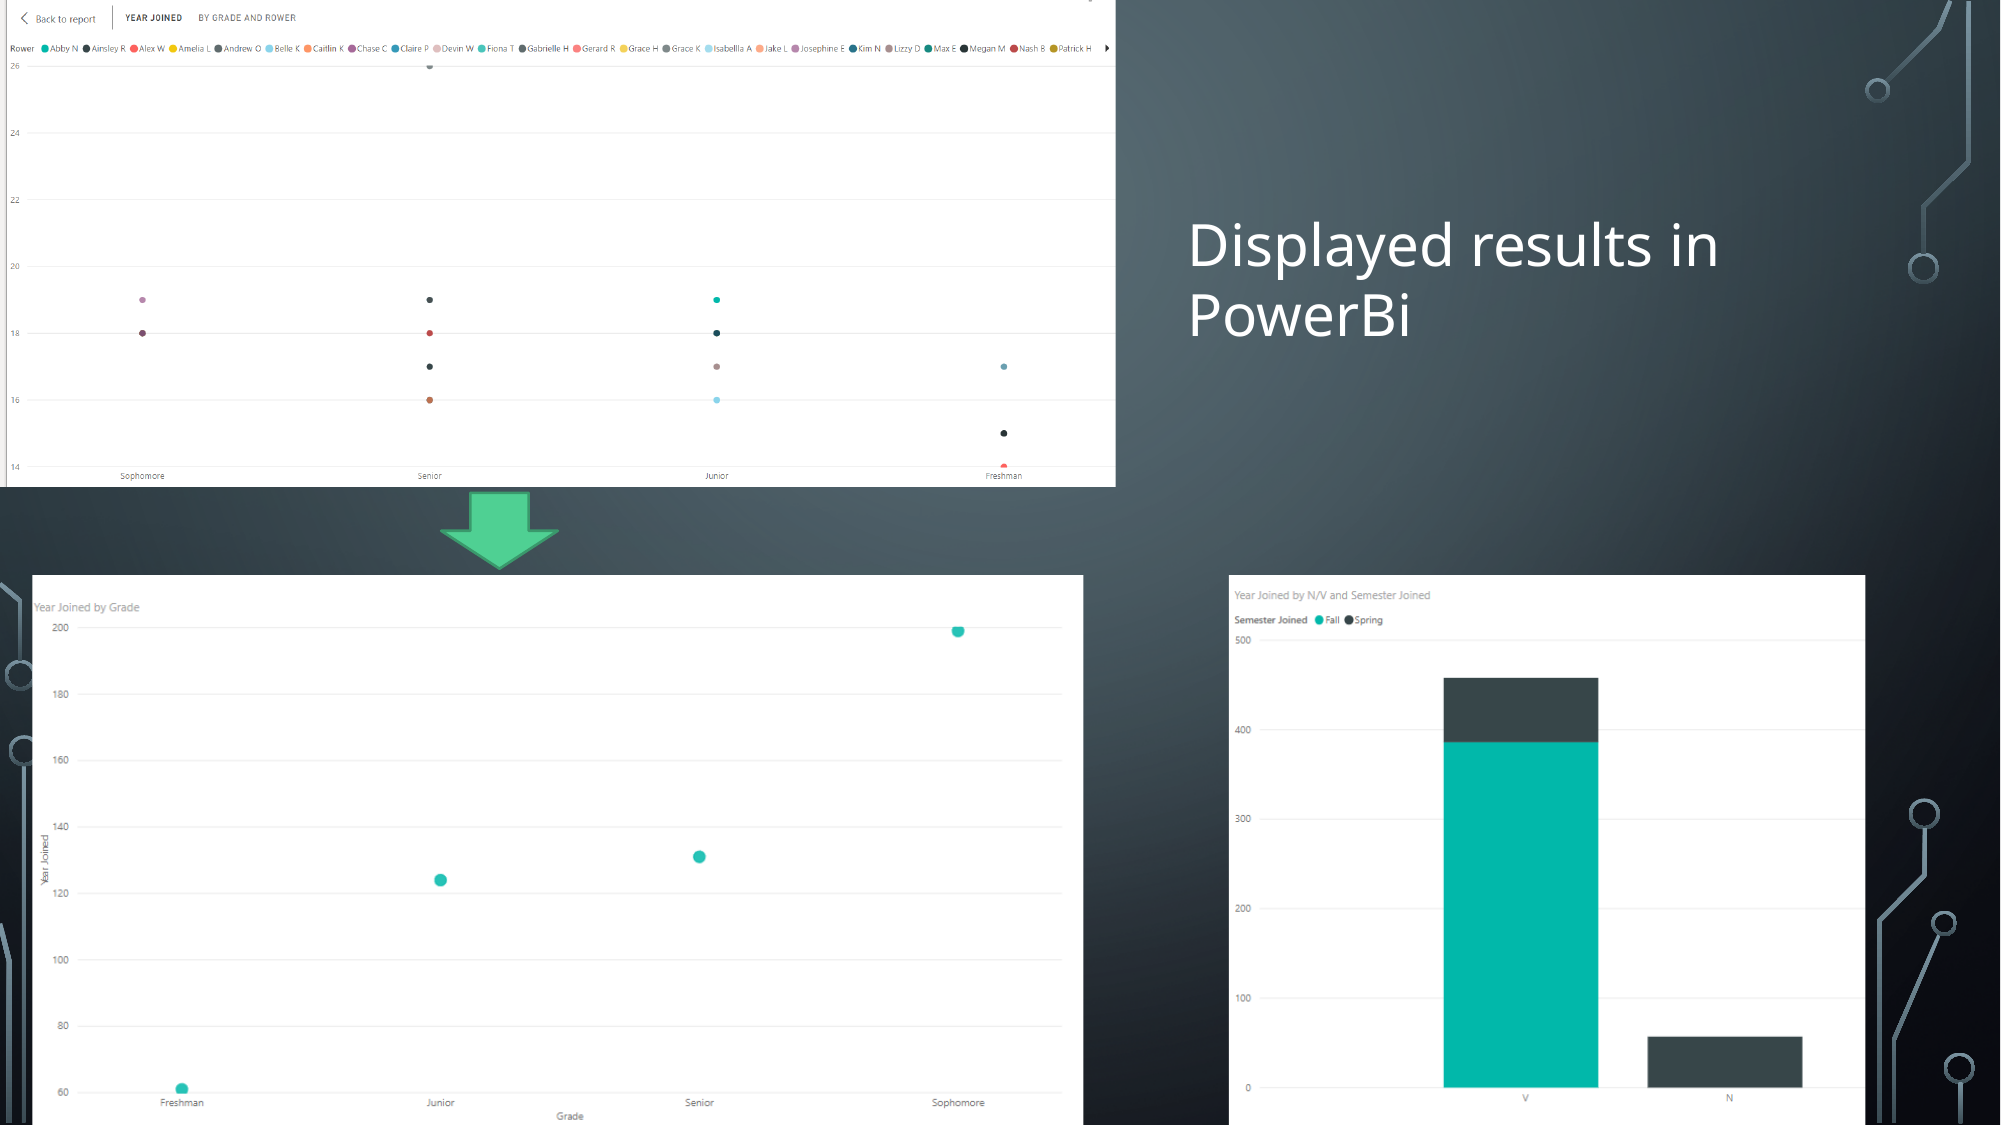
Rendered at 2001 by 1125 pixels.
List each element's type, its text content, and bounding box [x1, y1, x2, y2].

picture [32, 575, 1084, 1125]
picture [1228, 575, 1866, 1125]
text_box [439, 491, 560, 570]
text_box Displayed results in PowerBi [1173, 200, 1922, 356]
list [0, 0, 1116, 487]
